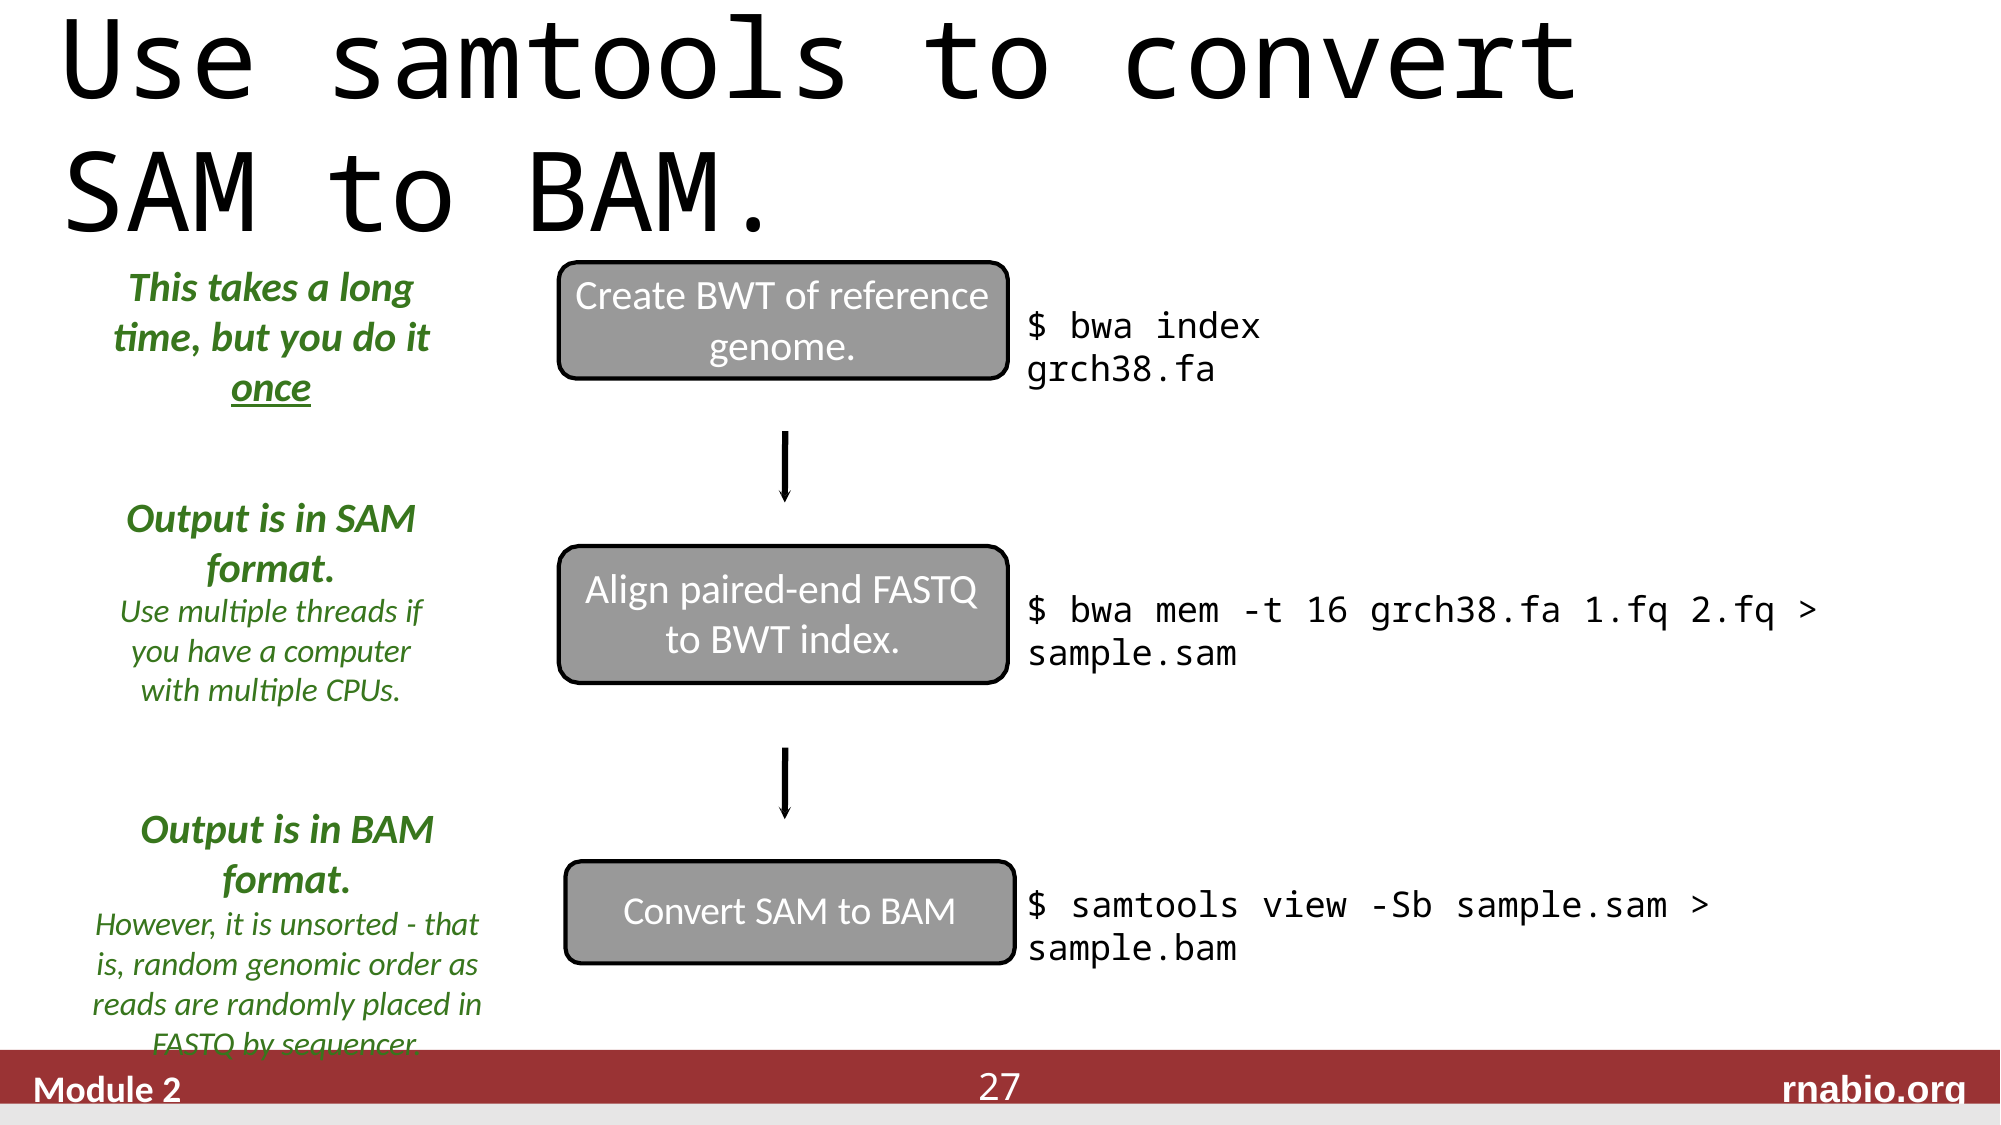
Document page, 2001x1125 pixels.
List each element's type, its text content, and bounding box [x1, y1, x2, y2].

title Use samtools to convert SAM to BAM. [57, 0, 1783, 254]
text_box [778, 747, 792, 820]
text_box $ bwa index grch38.fa [1024, 301, 1445, 389]
text_box [778, 431, 792, 503]
text_box This takes a long time, but you do it once [110, 257, 431, 410]
text_box [0, 1103, 2000, 1125]
text_box Output is in BAM format. However, it is unsorted - that is, random genomic order as reads are randomly placed in FASTQ by sequencer. [88, 800, 485, 1063]
text_box Output is in SAM format. Use multiple threads if you have a computer with multiple CPUs. [116, 489, 425, 710]
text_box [556, 260, 1010, 381]
text_box $ samtools view -Sb sample.sam > sample.bam [1024, 879, 1880, 968]
text_box $ bwa mem -t 16 grch38.fa 1.fq 2.fq > sample.sam [1024, 585, 1979, 673]
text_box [556, 543, 1010, 686]
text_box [563, 859, 1017, 966]
